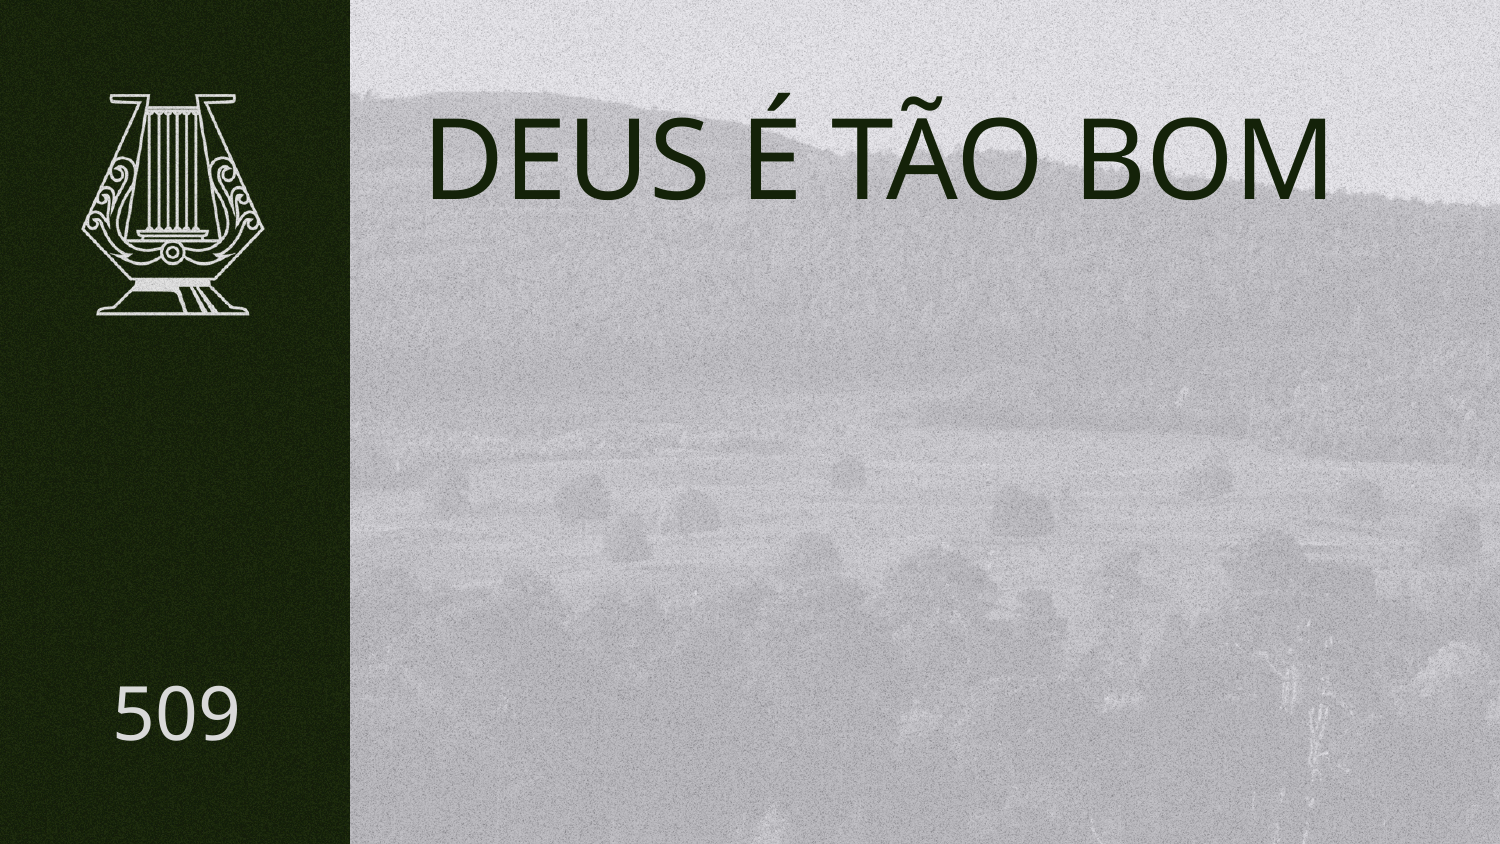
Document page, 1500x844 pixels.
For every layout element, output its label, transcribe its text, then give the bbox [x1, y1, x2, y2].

title DEUS É TÃO BOM [407, 79, 1447, 777]
picture [0, 0, 1500, 844]
list 509 [76, 658, 278, 765]
